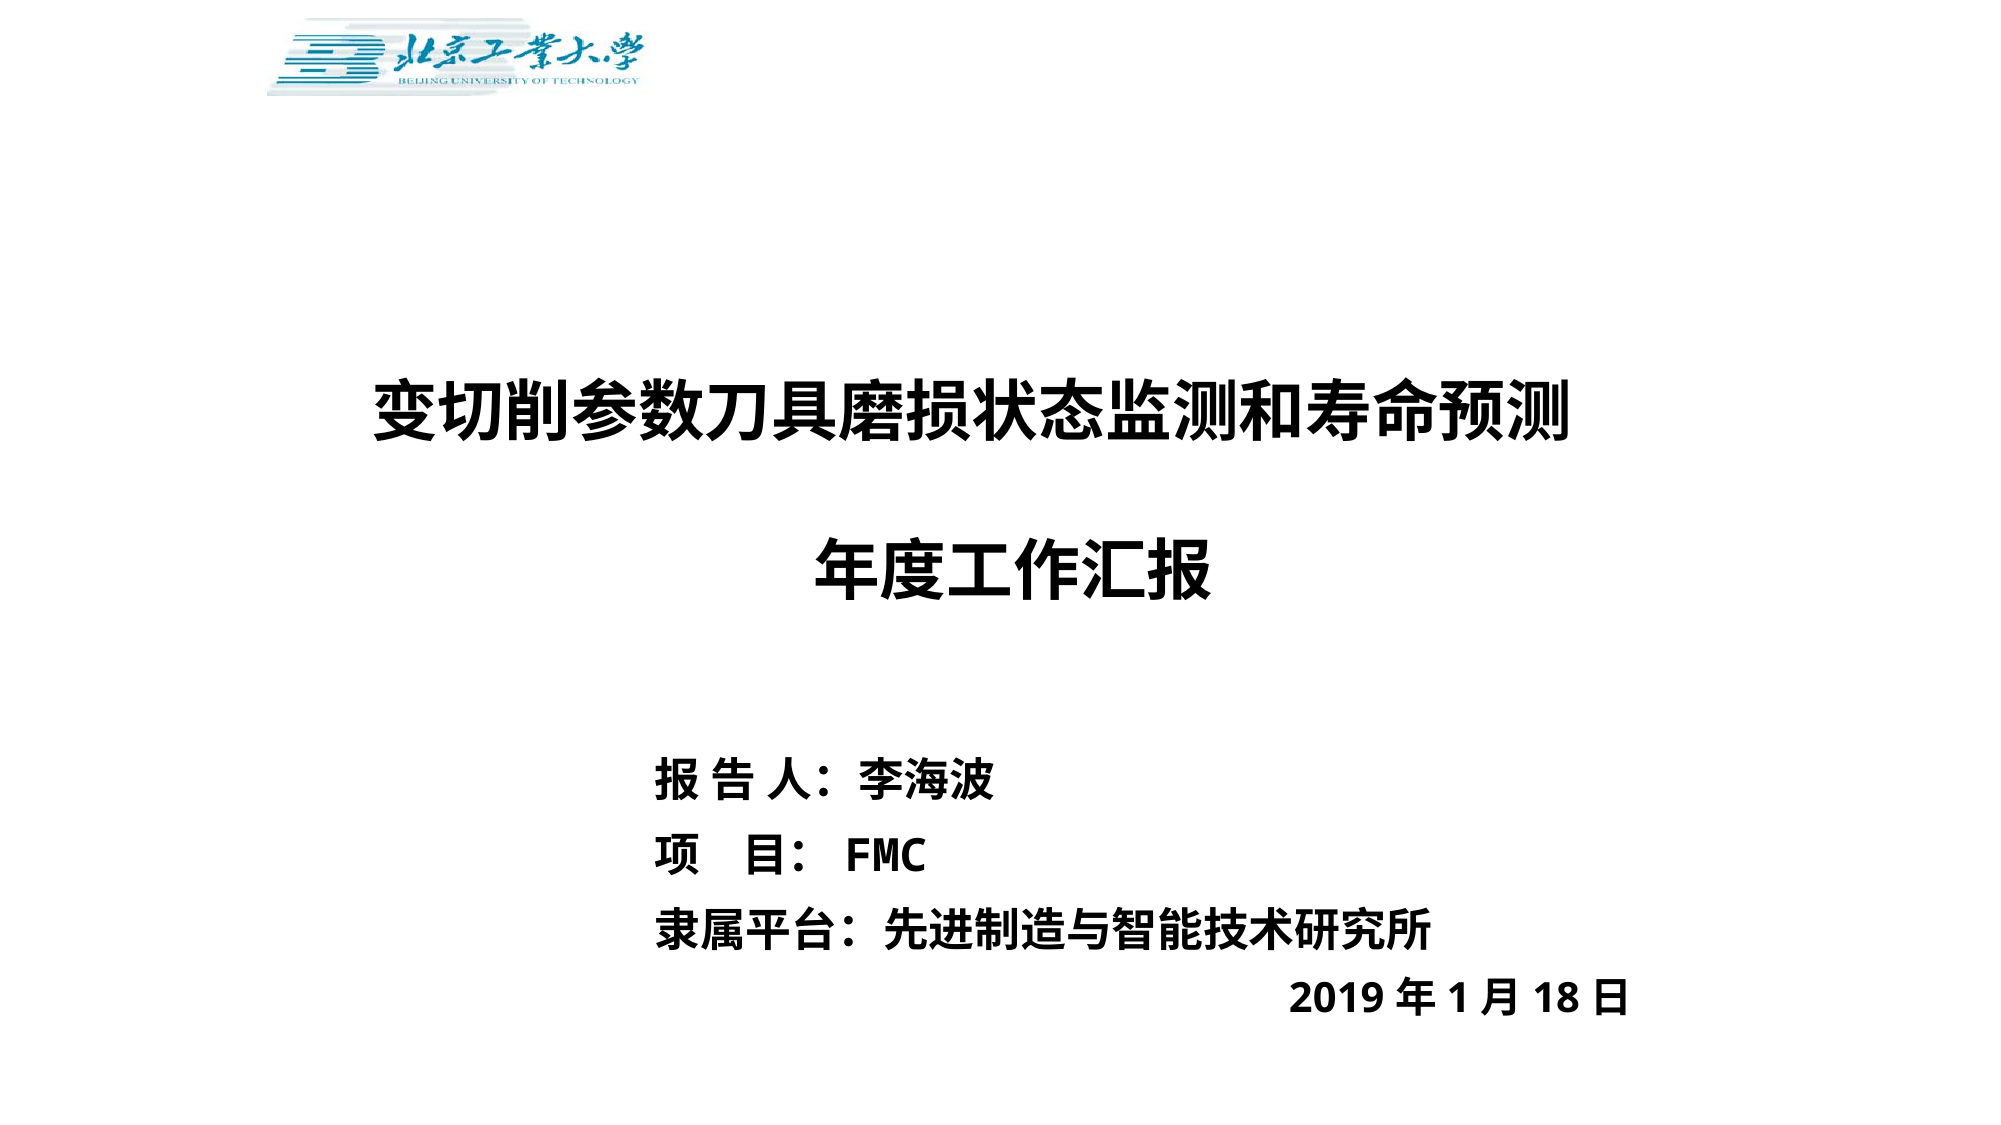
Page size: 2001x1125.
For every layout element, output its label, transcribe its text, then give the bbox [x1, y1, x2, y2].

text_box 报 告 人：李海波 项 目：FMC 隶属平台：先进制造与智能技术研究所 [639, 723, 1585, 964]
text_box 2019年1月18日 [926, 963, 1647, 1029]
text_box 变切削参数刀具磨损状态监测和寿命预测 年度工作汇报 [356, 360, 1671, 696]
picture [267, 18, 656, 96]
